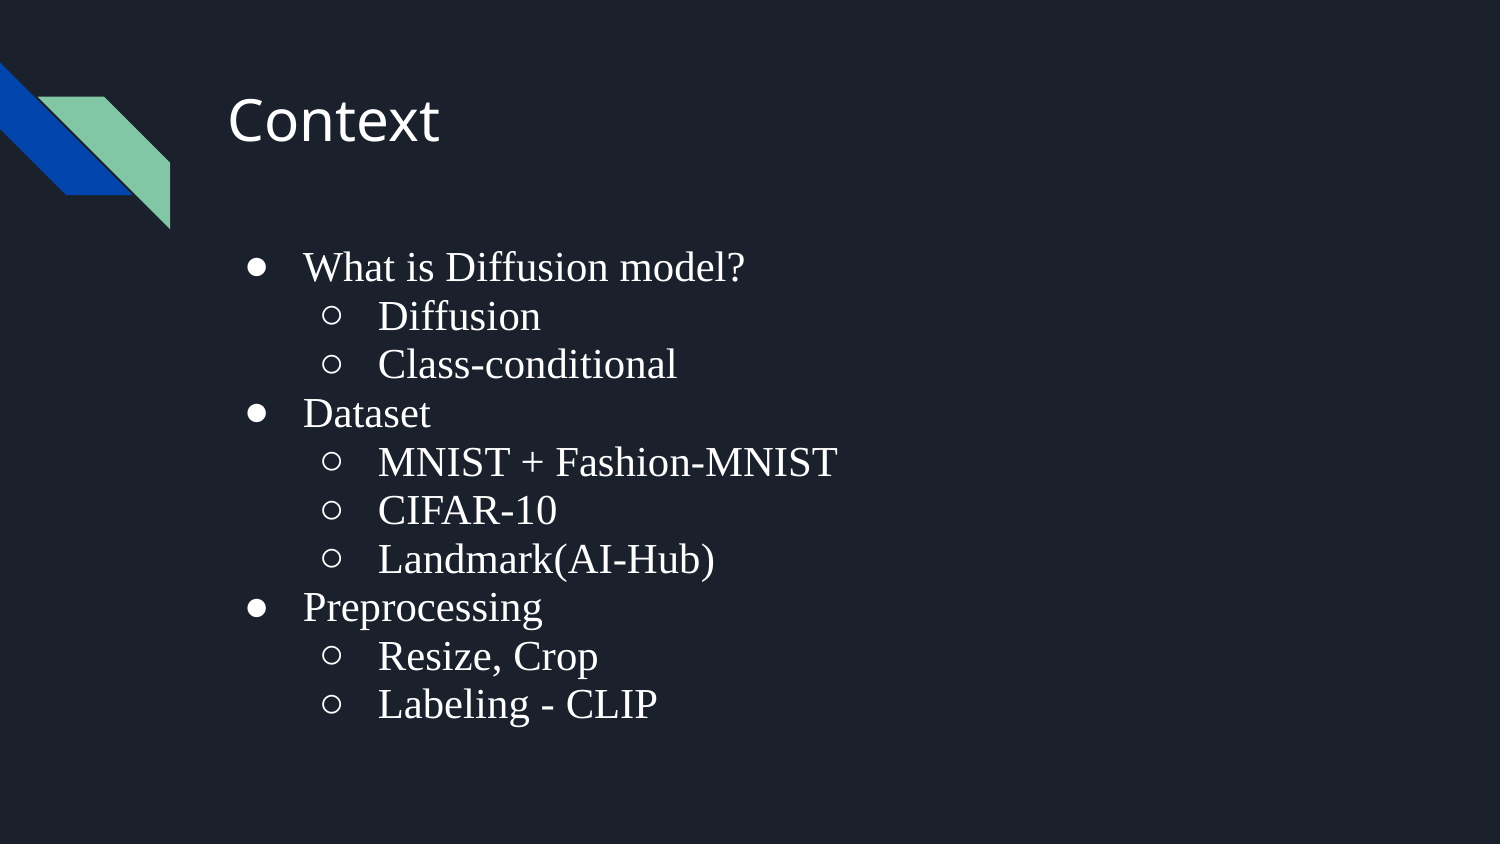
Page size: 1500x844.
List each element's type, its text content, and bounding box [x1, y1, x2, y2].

list What is Diffusion model? Diffusion Class-conditional Dataset MNIST + Fashion-MNIST CIFAR-10 Landmark(AI-Hub) Preprocessing Resize, Crop Labeling - CLIP [212, 227, 1368, 788]
title Context [212, 64, 1368, 215]
